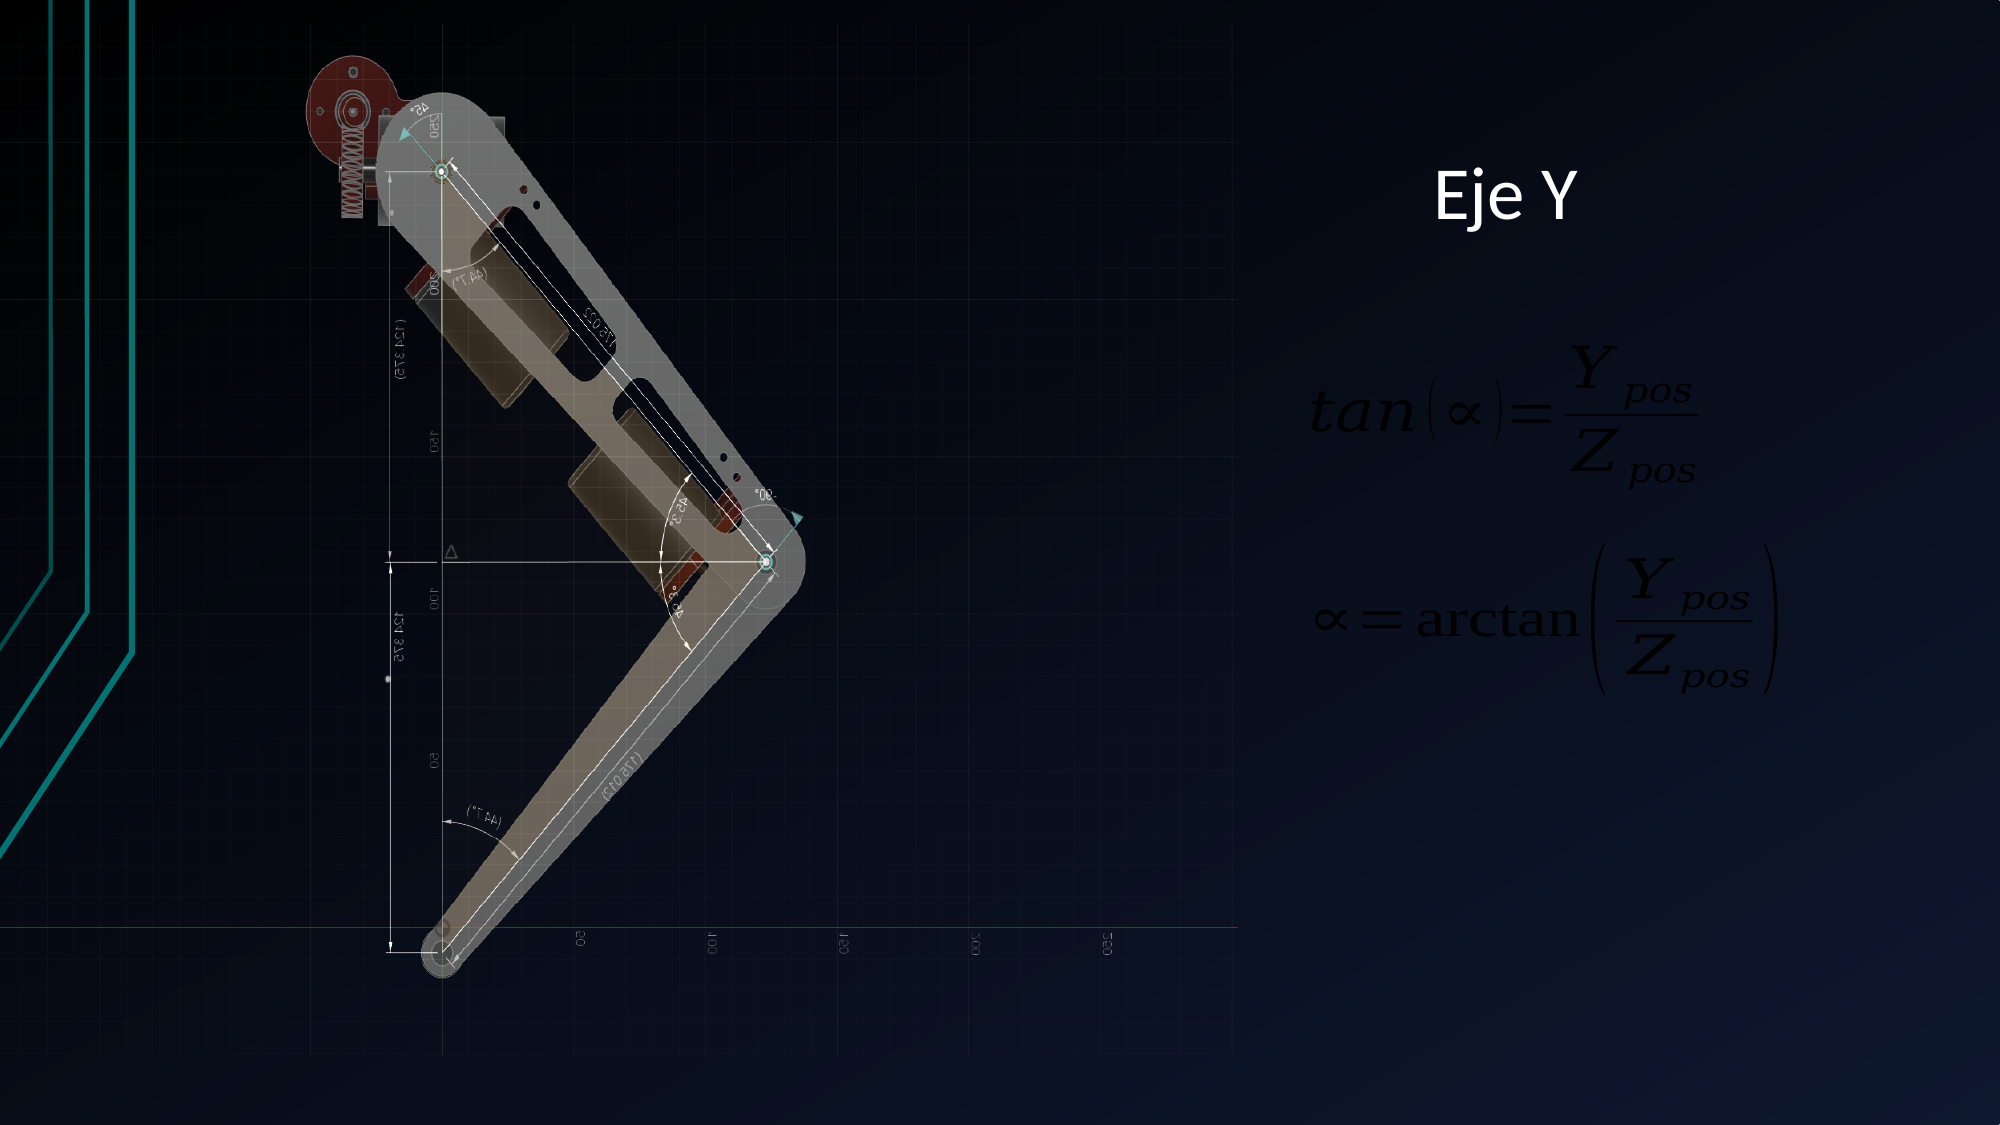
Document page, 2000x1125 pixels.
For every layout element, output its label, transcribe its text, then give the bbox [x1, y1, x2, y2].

picture [0, 24, 1238, 1058]
title Eje Y [1245, 45, 1900, 246]
